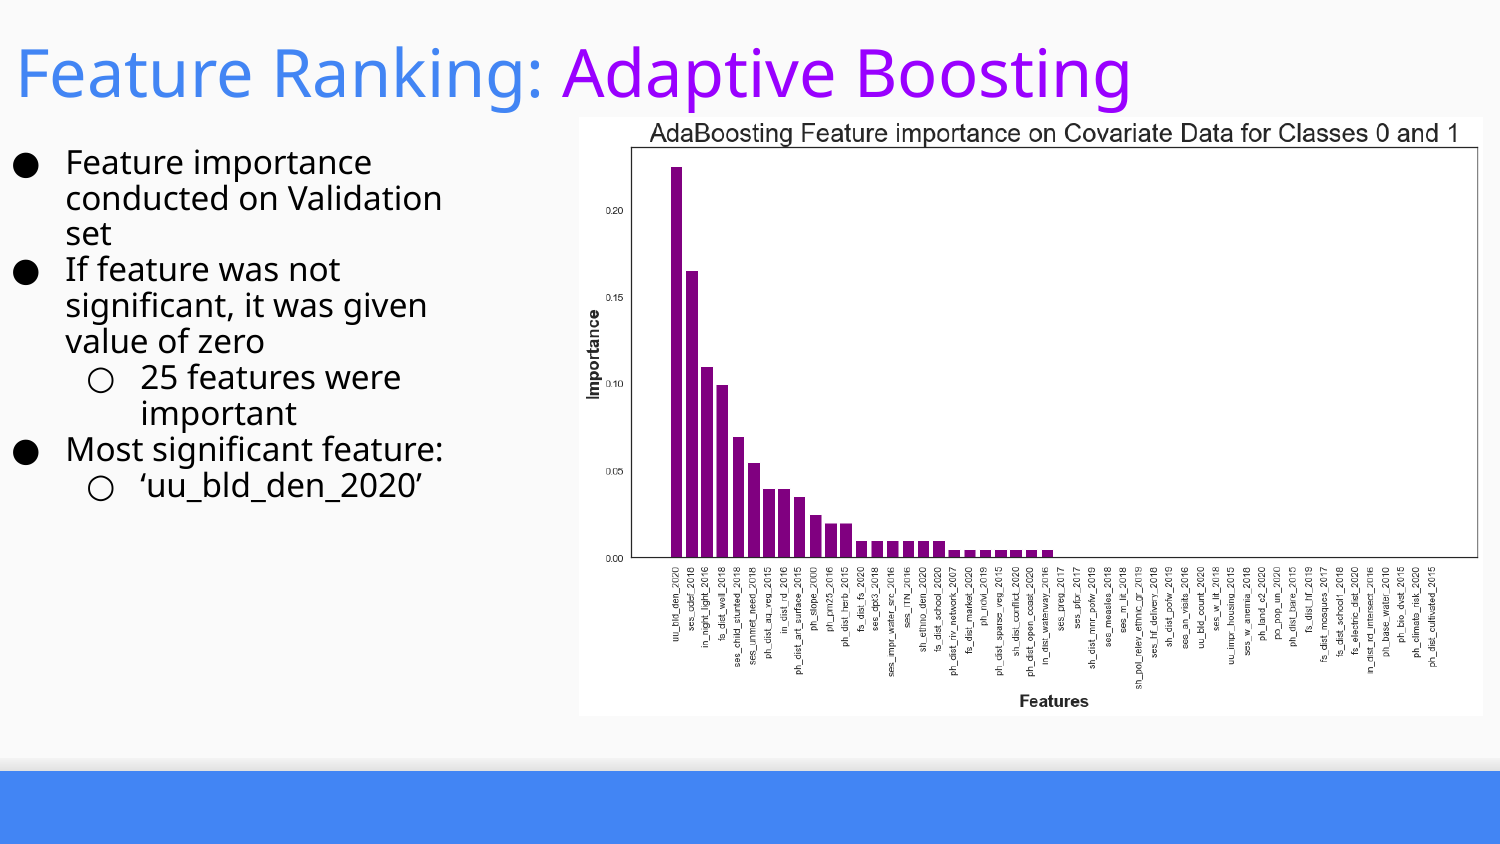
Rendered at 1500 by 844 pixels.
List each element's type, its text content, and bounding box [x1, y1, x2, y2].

picture [579, 117, 1483, 716]
title Feature Ranking: Adaptive Boosting [0, 0, 1349, 126]
text_box Feature importance conducted on Validation set If feature was not significant, it was given value of zero 25 features were important Most significant feature: ‘uu_bld_den_2020’ [0, 130, 506, 550]
